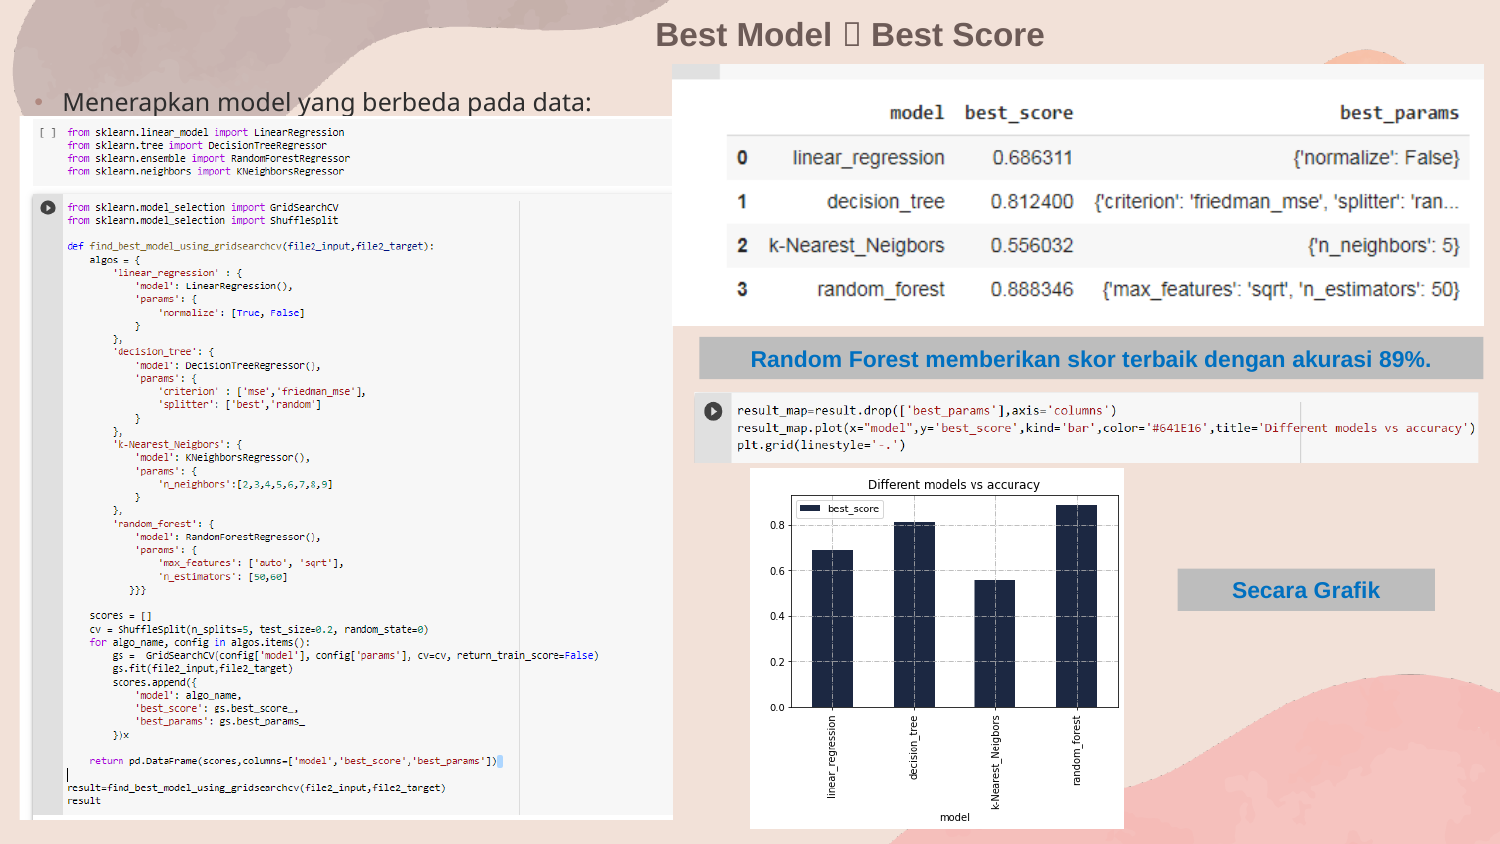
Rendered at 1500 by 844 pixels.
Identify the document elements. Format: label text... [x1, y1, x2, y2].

text_box Secara Grafik [1177, 568, 1435, 611]
title Best Model  Best Score [588, 0, 1112, 66]
picture [0, 0, 1500, 844]
text_box Random Forest memberikan skor terbaik dengan akurasi 89%. [699, 336, 1484, 380]
